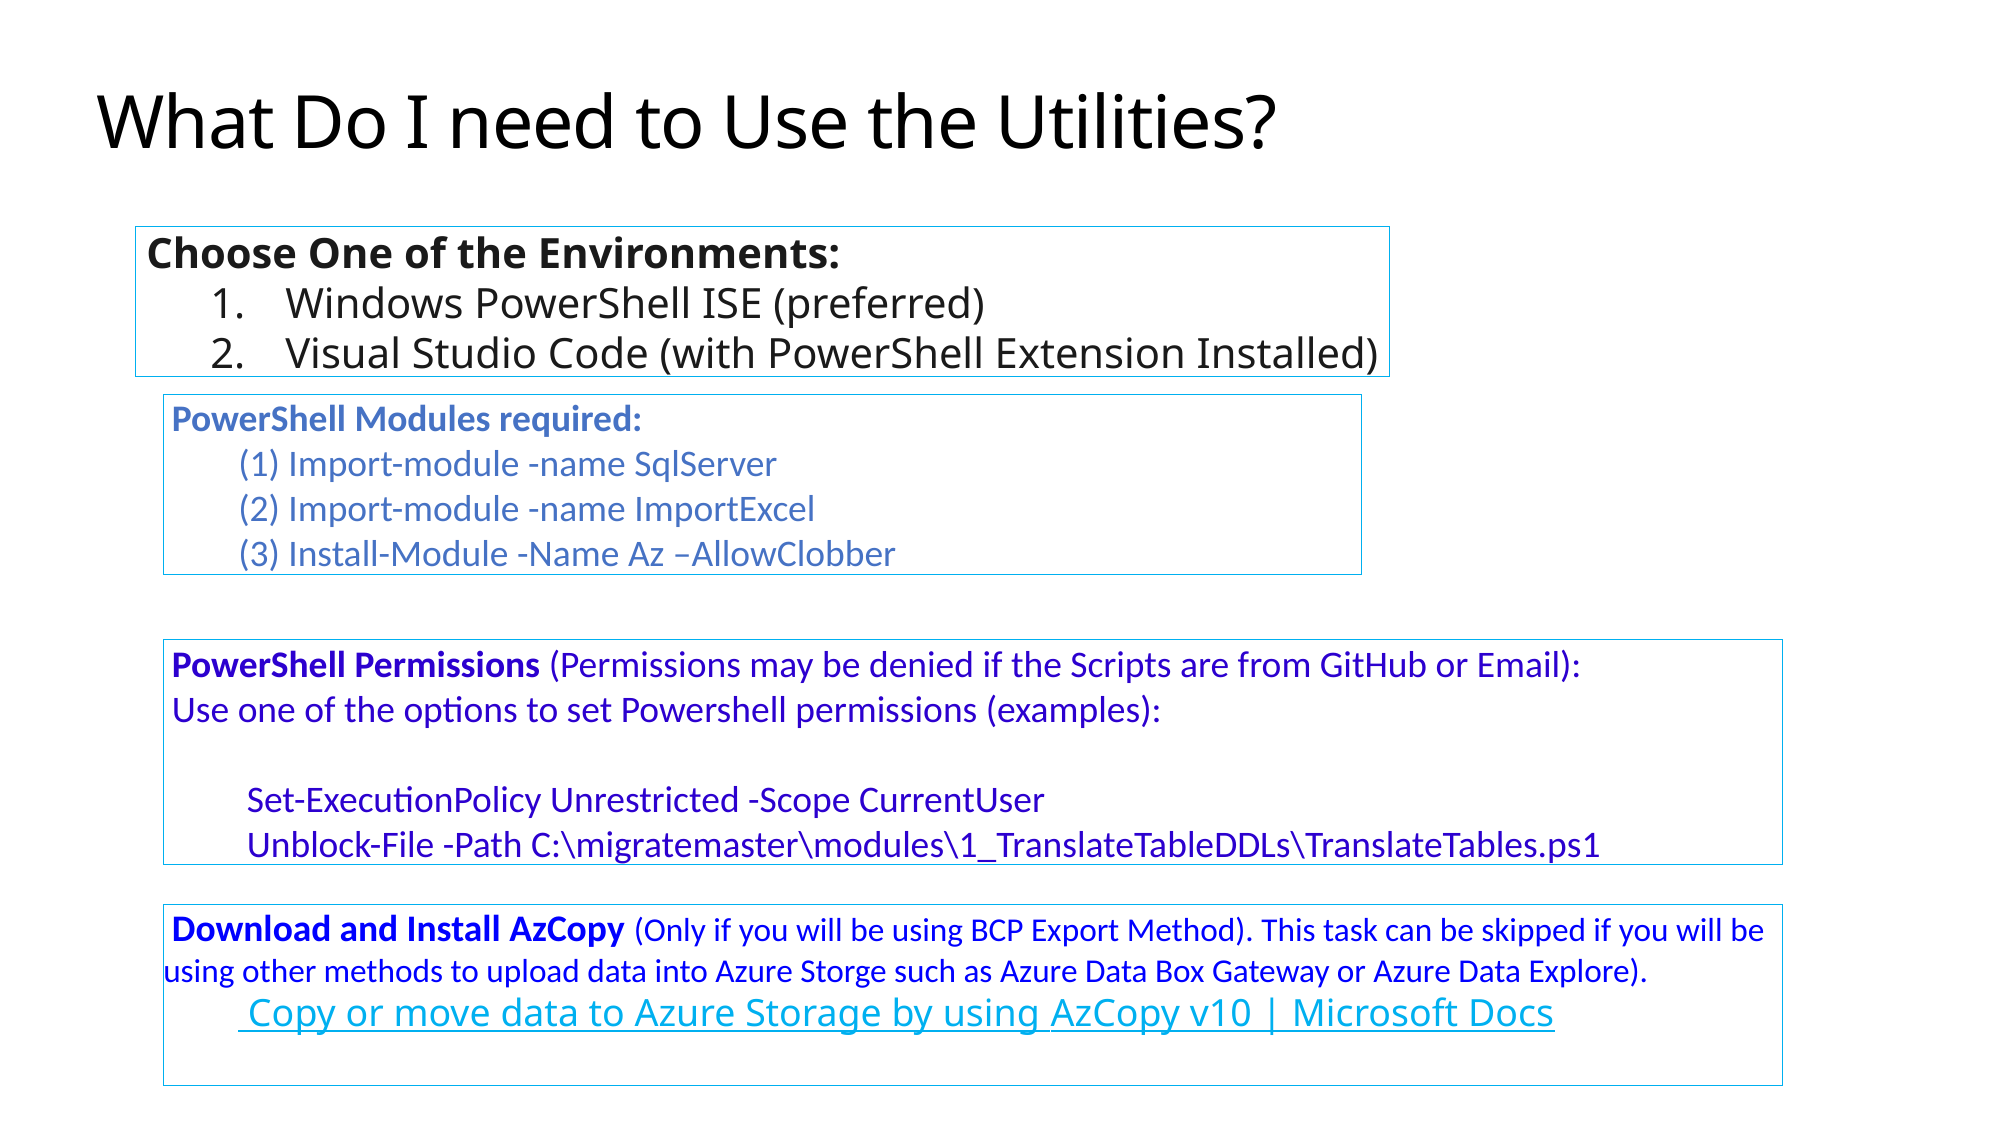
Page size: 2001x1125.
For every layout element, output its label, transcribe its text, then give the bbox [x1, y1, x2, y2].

title What Do I need to Use the Utilities? [96, 75, 1904, 166]
text_box Choose One of the Environments: Windows PowerShell ISE (preferred) Visual Studio Code (with PowerShell Extension Installed) [135, 226, 1390, 377]
text_box PowerShell Modules required: (1) Import-module -name SqlServer (2) Import-module -name ImportExcel (3) Install-Module -Name Az –AllowClobber [163, 394, 1362, 575]
text_box Download and Install AzCopy (Only if you will be using BCP Export Method). This task can be skipped if you will be using other methods to upload data into Azure Storge such as Azure Data Box Gateway or Azure Data Explore). Copy or move data to Azure Storage by using AzCopy v10 | Microsoft Docs [163, 904, 1783, 1086]
text_box PowerShell Permissions (Permissions may be denied if the Scripts are from GitHub or Email): Use one of the options to set Powershell permissions (examples): Set-ExecutionPolicy Unrestricted -Scope CurrentUser Unblock-File -Path C:\migratemaster\modules\1_TranslateTableDDLs\TranslateTables.ps1 [163, 639, 1783, 865]
